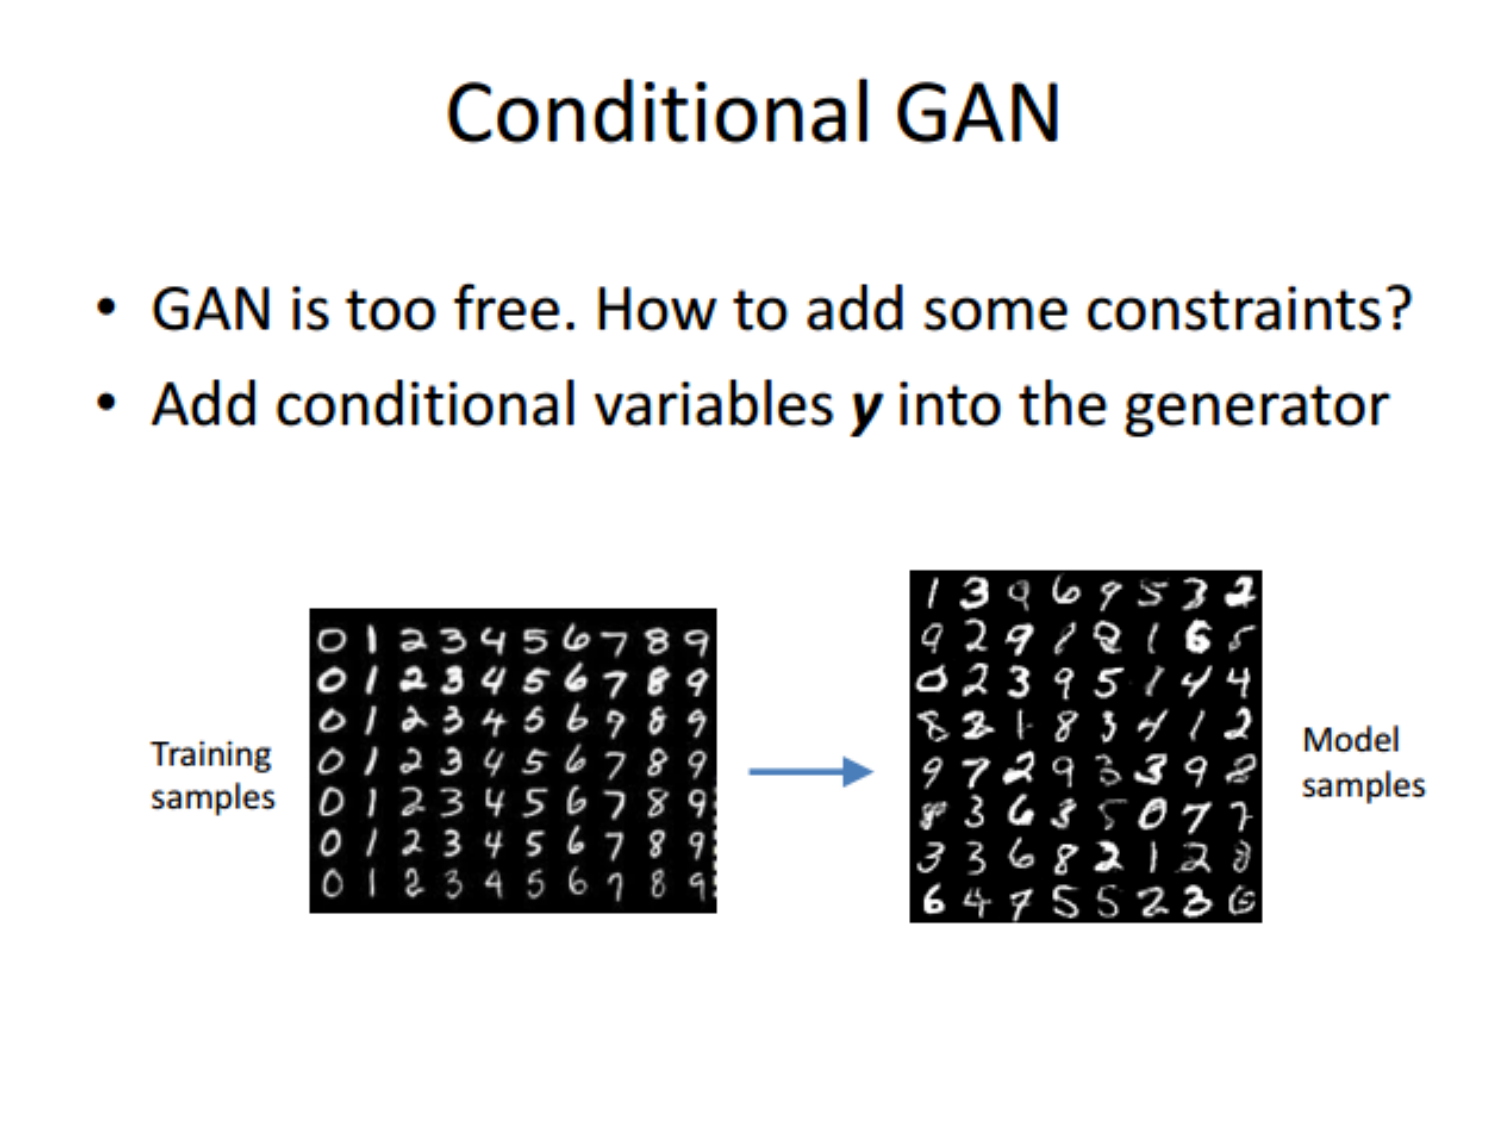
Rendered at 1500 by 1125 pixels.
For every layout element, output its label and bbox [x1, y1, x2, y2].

picture [52, 30, 1463, 977]
